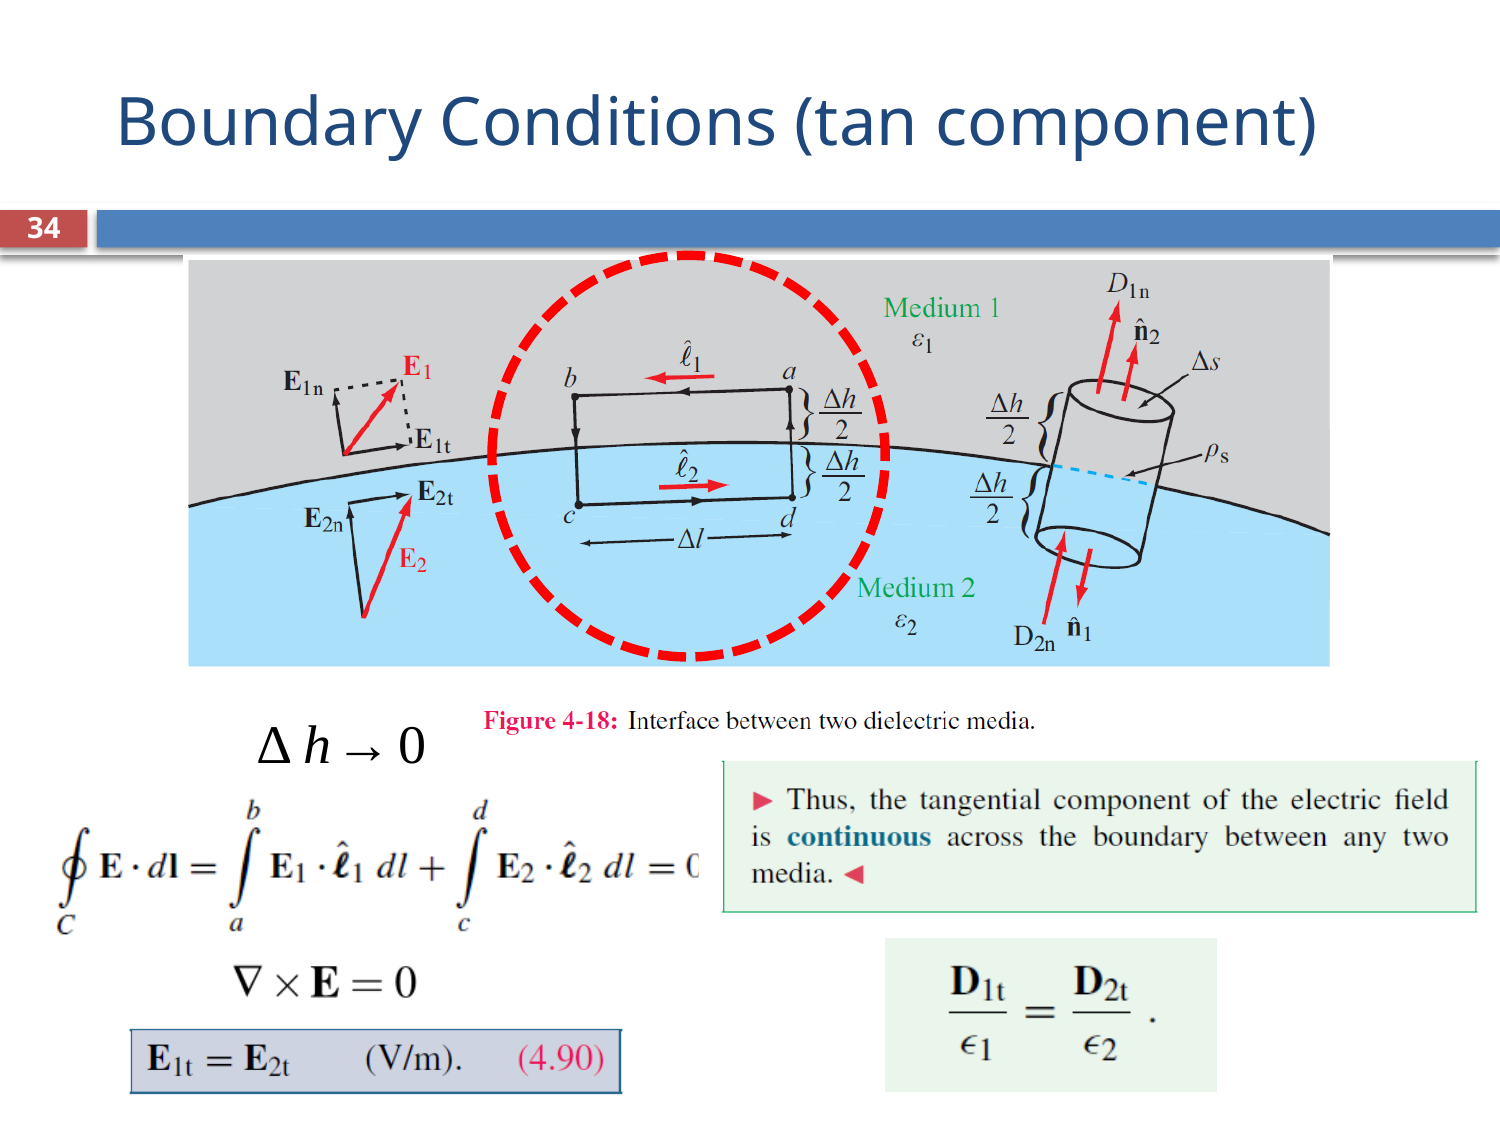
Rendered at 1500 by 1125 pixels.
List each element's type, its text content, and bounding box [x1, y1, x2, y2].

picture [52, 788, 700, 940]
picture [714, 745, 1488, 923]
picture [224, 954, 430, 1002]
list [182, 254, 1334, 739]
picture [884, 938, 1217, 1093]
picture [125, 1022, 627, 1099]
title Boundary Conditions (tan component) [100, 37, 1438, 200]
slide_number 34 [0, 208, 88, 249]
